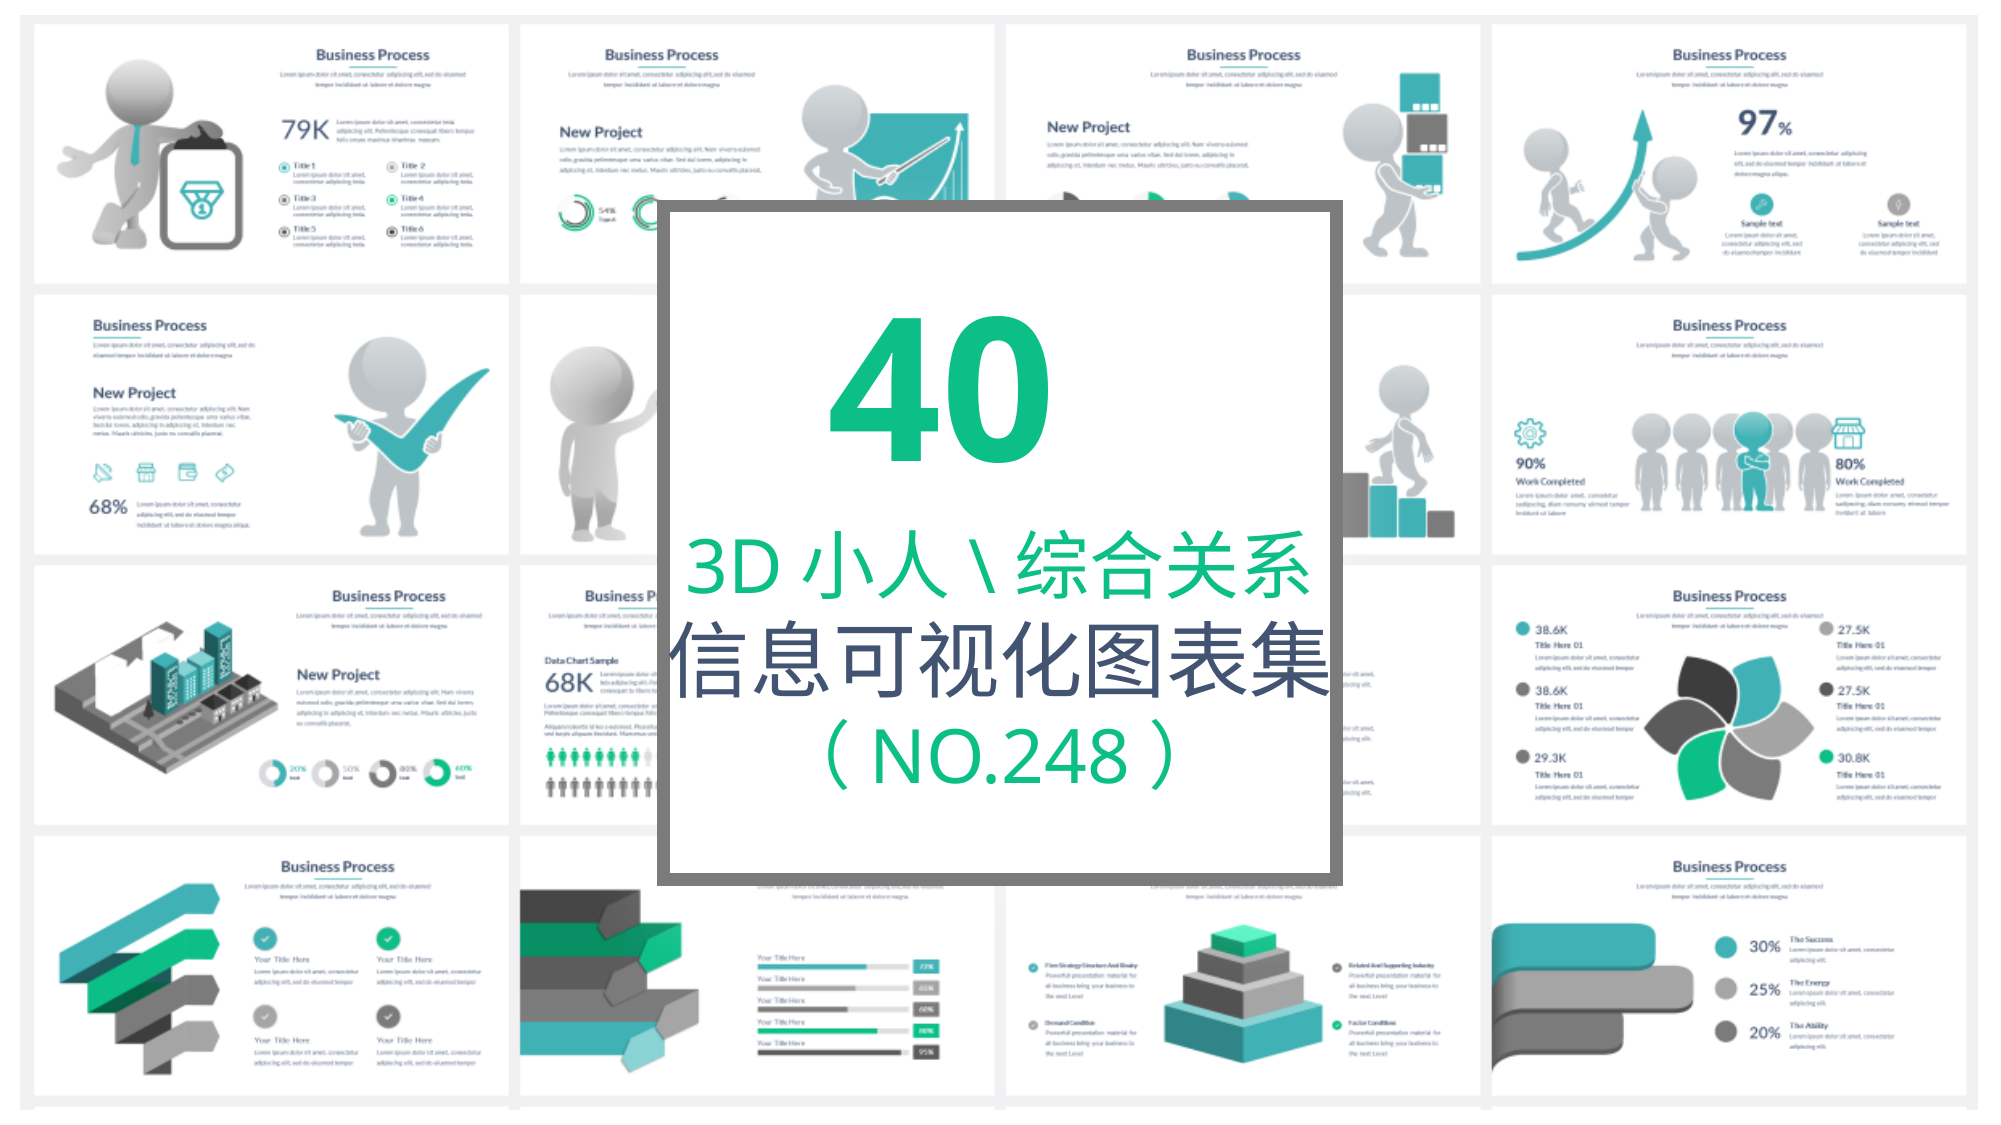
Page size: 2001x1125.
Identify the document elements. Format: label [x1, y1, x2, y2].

picture [20, 15, 1978, 1110]
text_box [662, 206, 1338, 880]
